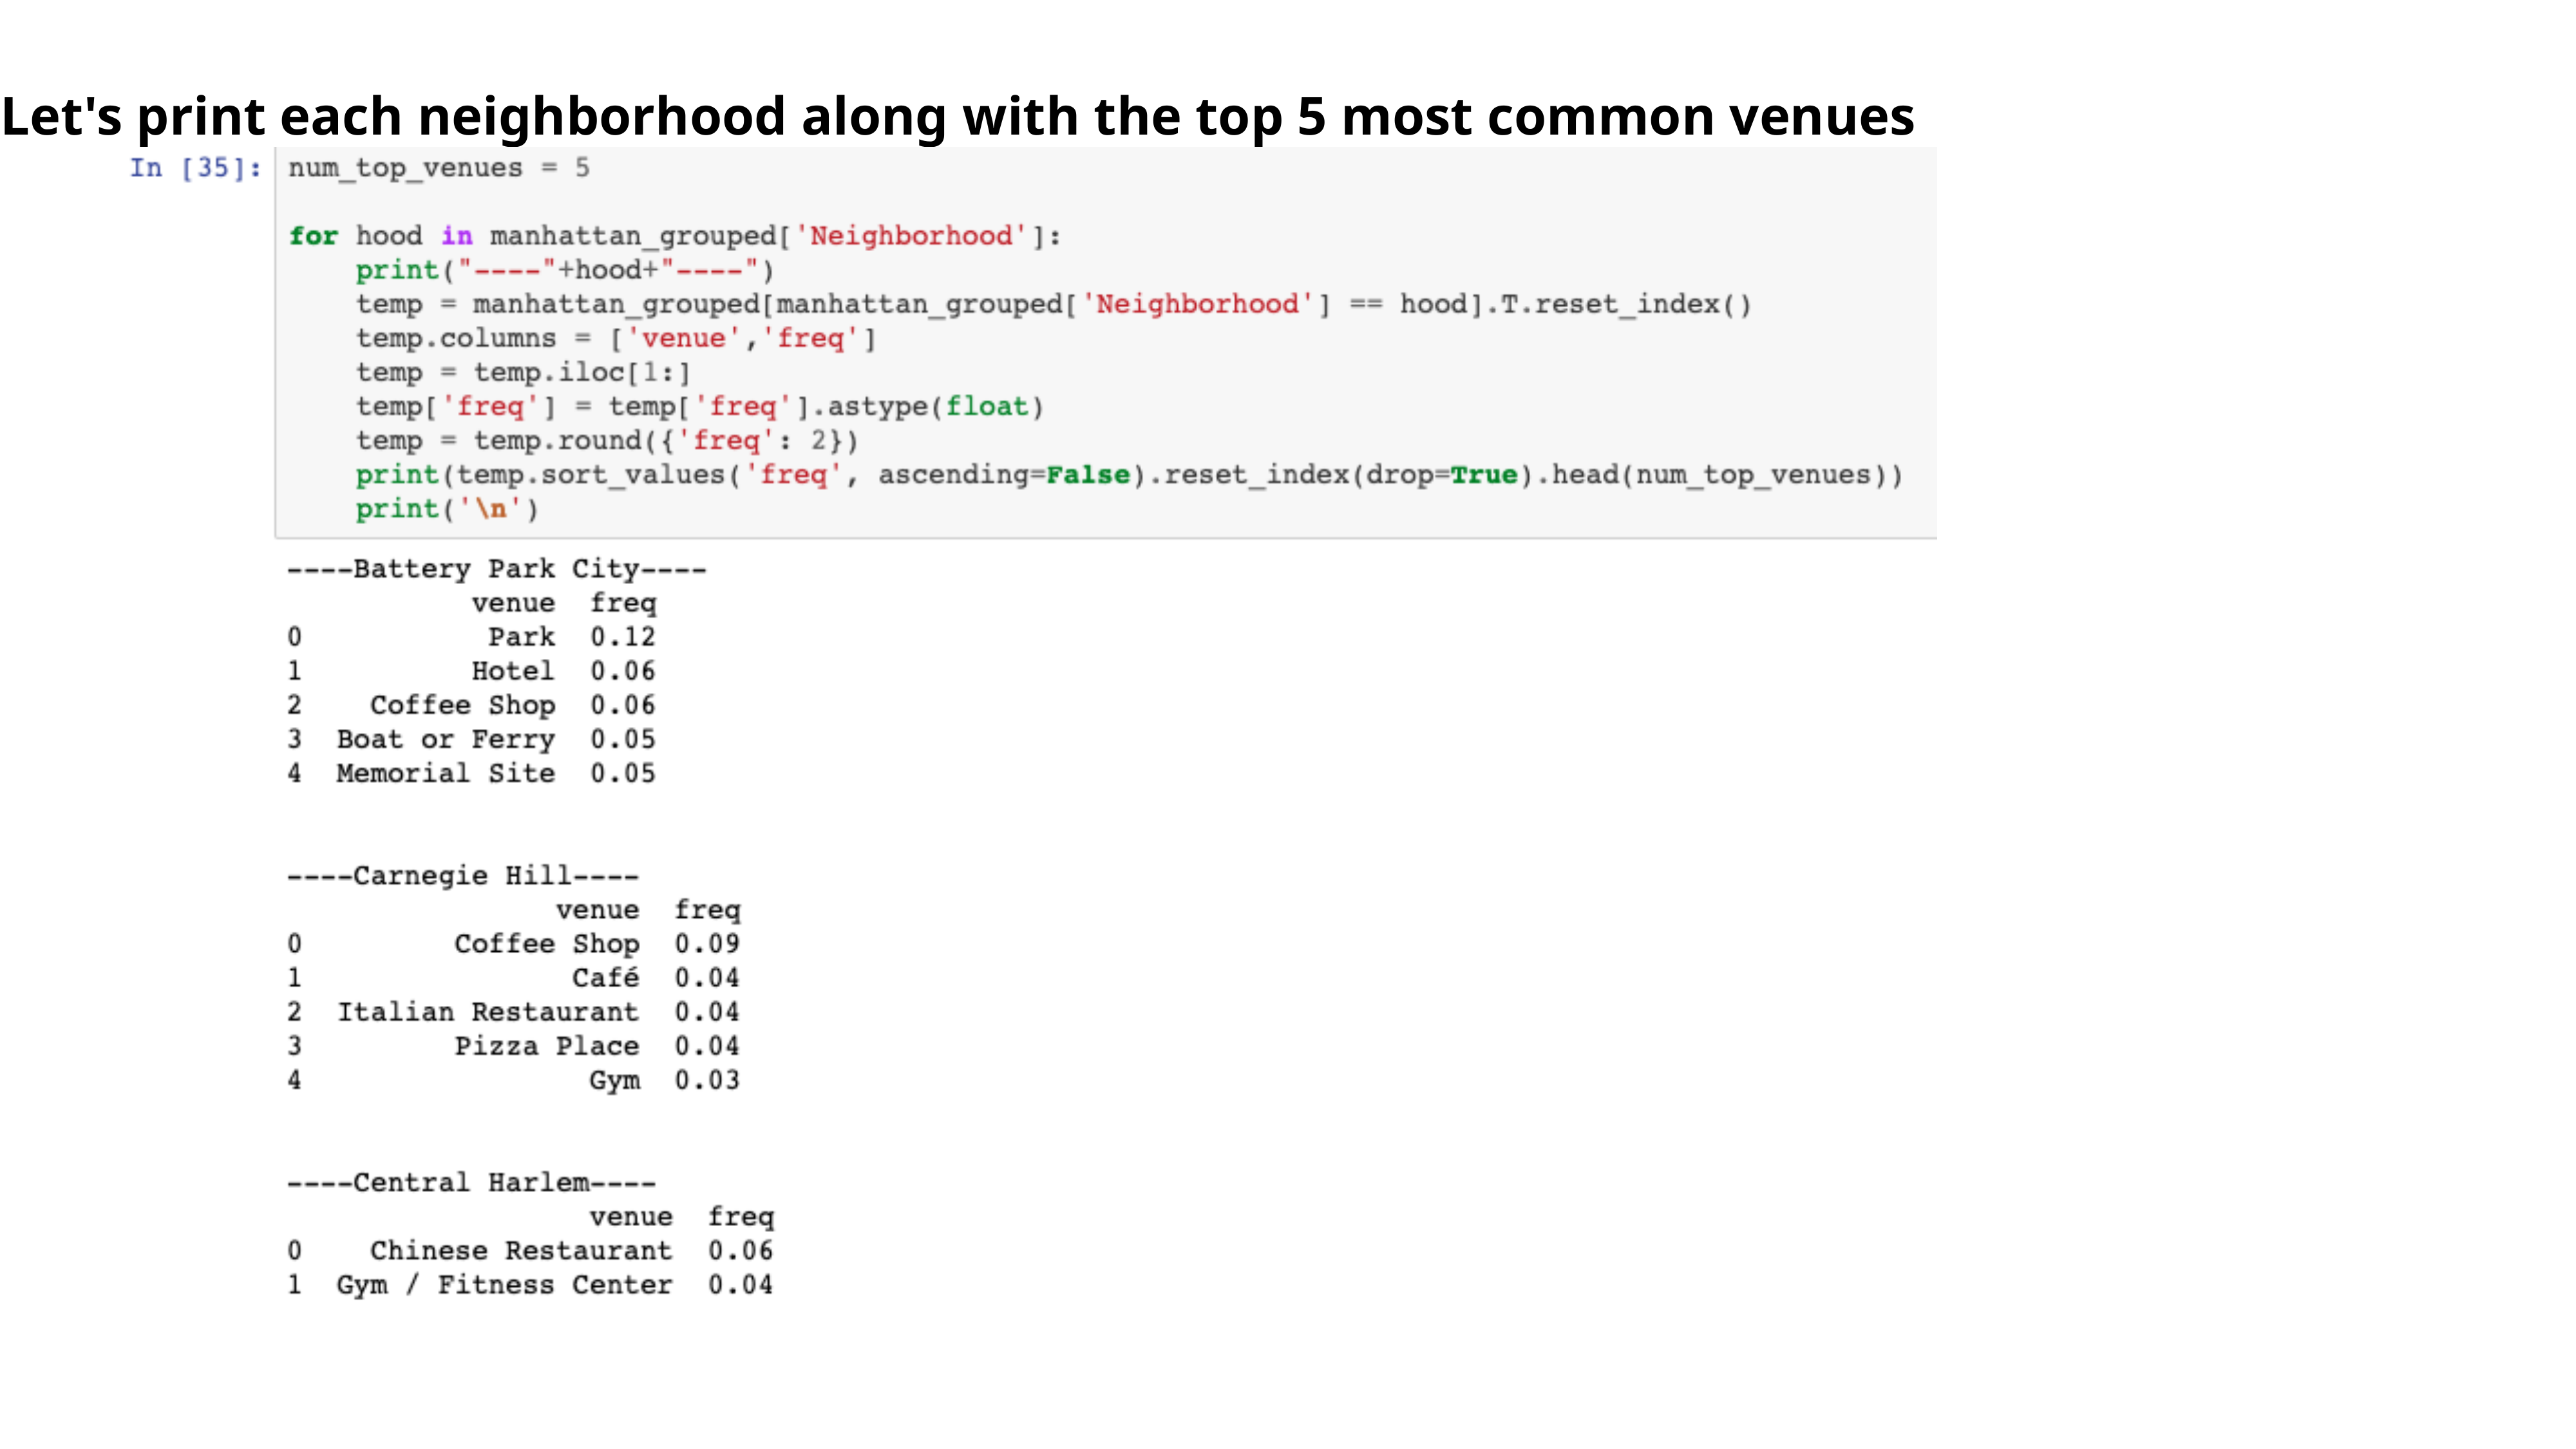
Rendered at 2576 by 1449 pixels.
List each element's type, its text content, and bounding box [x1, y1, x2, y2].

picture [117, 147, 1937, 1302]
text_box Let's print each neighborhood along with the top 5 most common venues [0, 53, 1923, 151]
